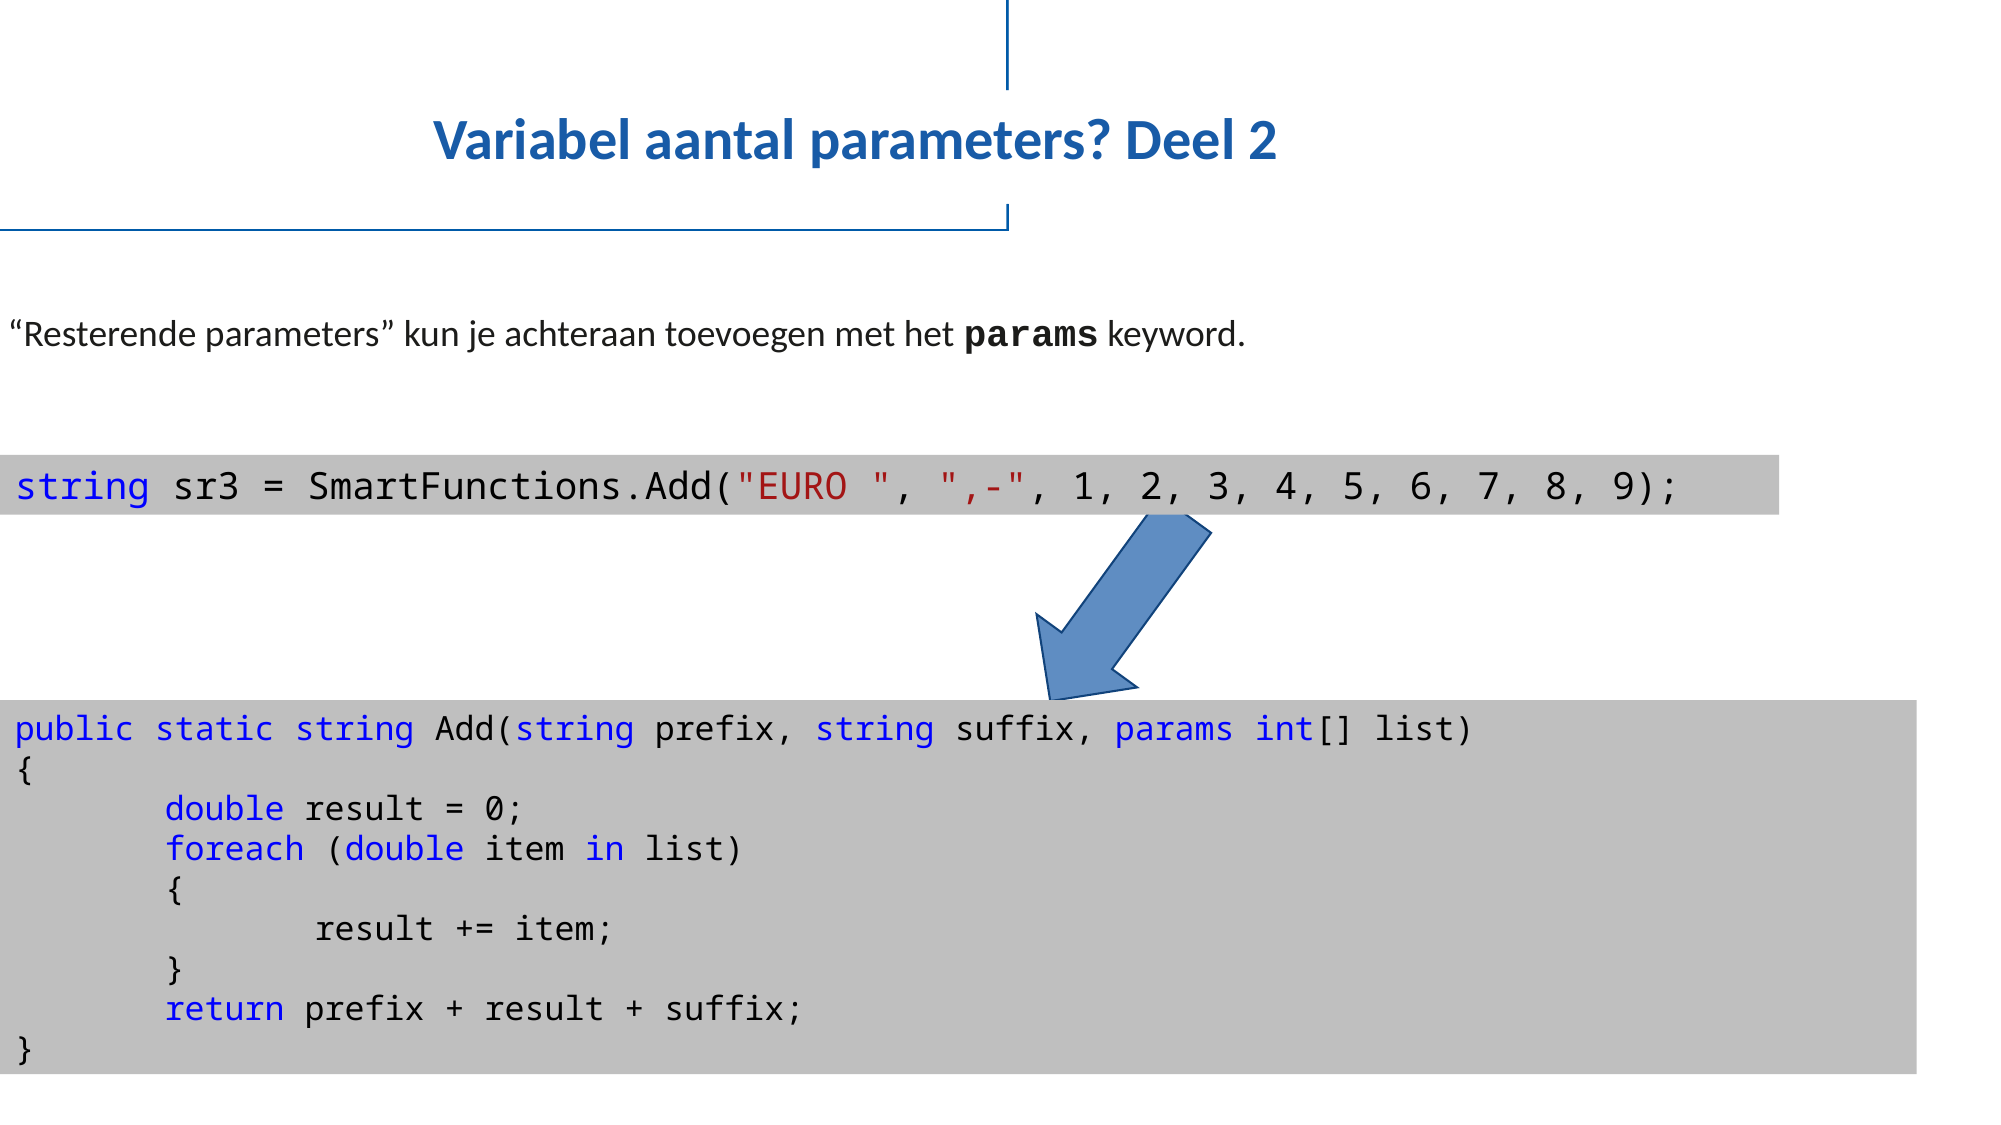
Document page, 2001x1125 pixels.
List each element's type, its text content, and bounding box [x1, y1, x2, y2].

text_box [1035, 515, 1213, 700]
picture [0, 0, 1009, 231]
text_box “Resterende parameters” kun je achteraan toevoegen met het params keyword. [0, 302, 1262, 362]
text_box public static string Add(string prefix, string suffix, params int[] list) { double result = 0; foreach (double item in list) { result += item; } return prefix + result + suffix; } [0, 700, 1917, 1075]
title Variabel aantal parameters? Deel 2 [433, 112, 1842, 169]
text_box string sr3 = SmartFunctions.Add("EURO ", ",-", 1, 2, 3, 4, 5, 6, 7, 8, 9); [0, 454, 1780, 515]
